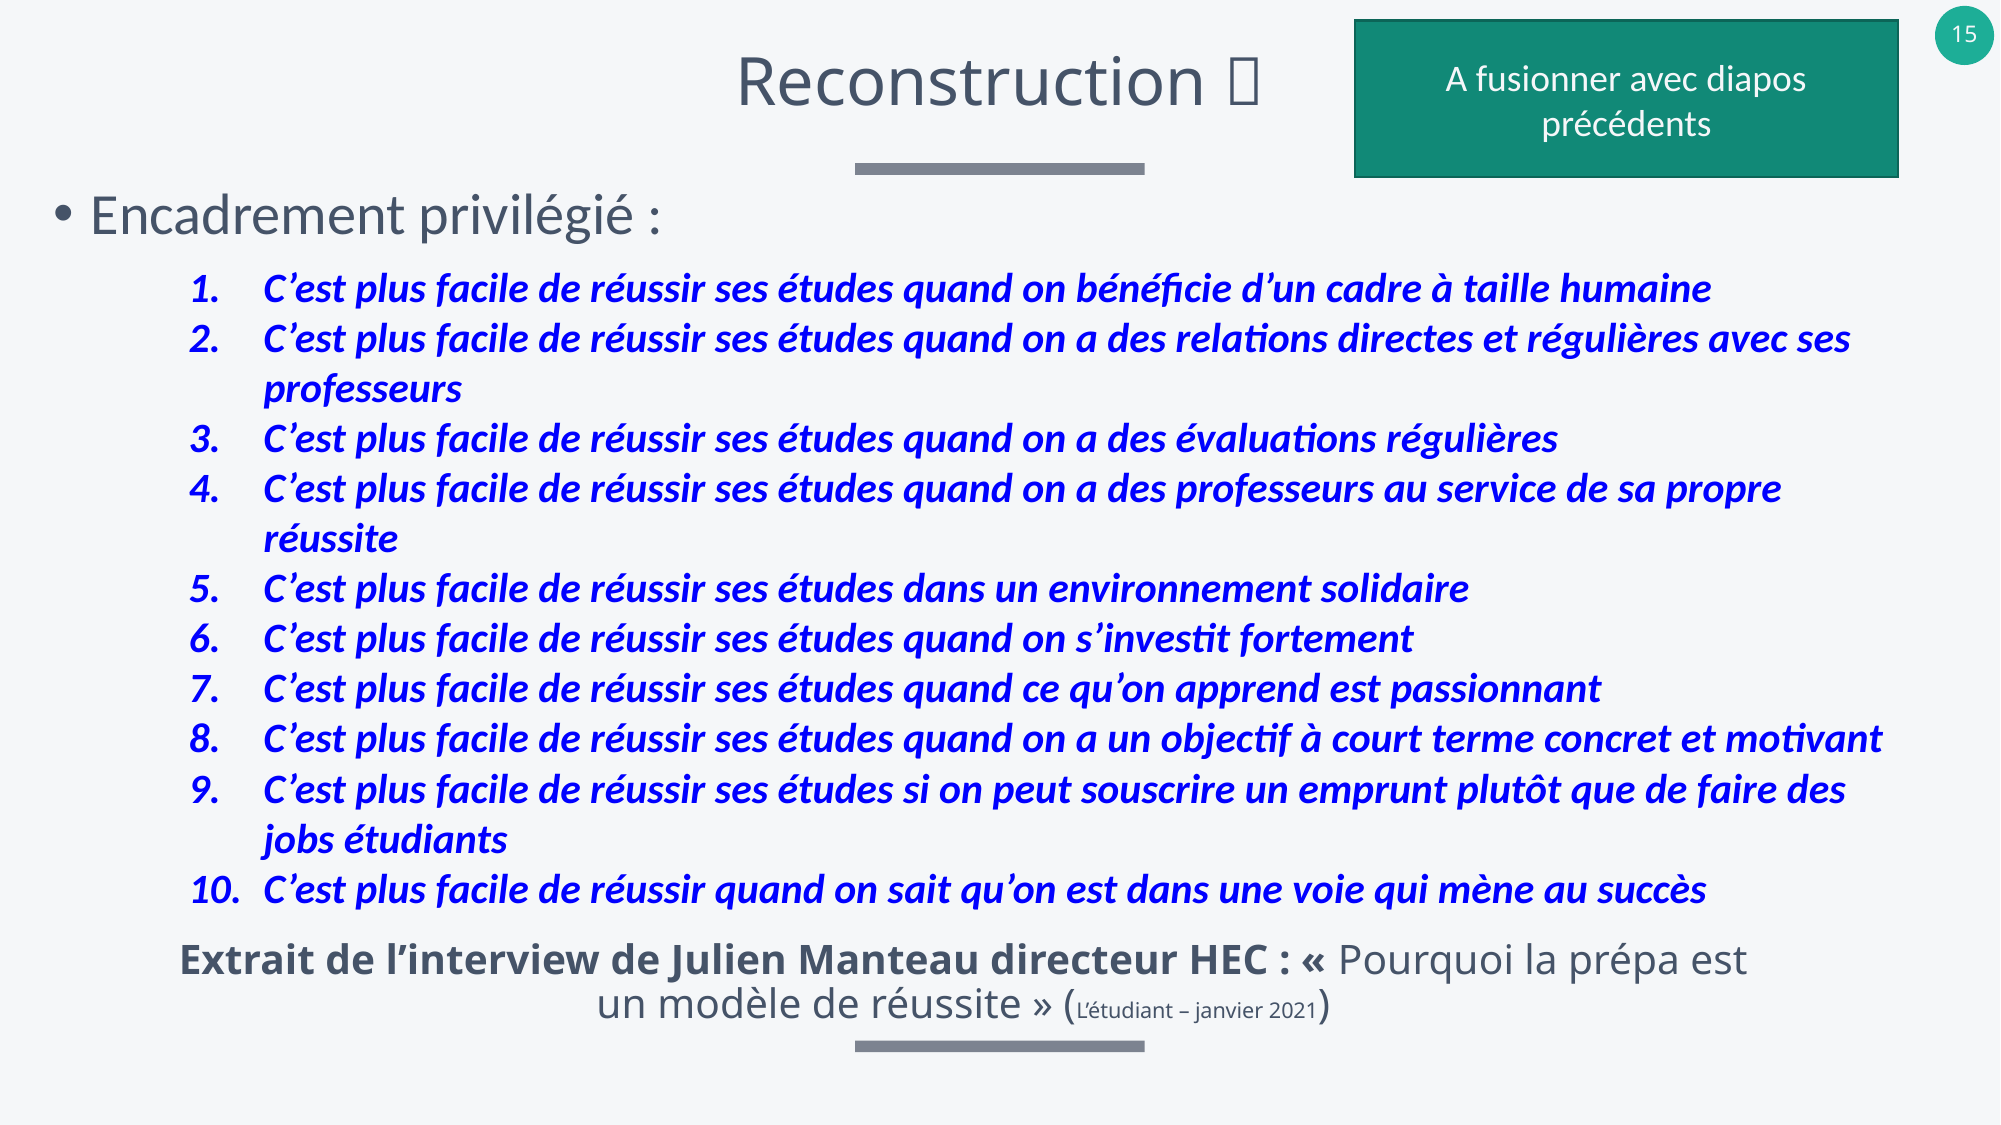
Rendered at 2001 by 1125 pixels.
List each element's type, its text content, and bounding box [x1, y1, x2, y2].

title Reconstruction  [65, 0, 1935, 168]
text_box C’est plus facile de réussir ses études quand on bénéficie d’un cadre à taille humaine C’est plus facile de réussir ses études quand on a des relations directes et régulières avec ses professeurs C’est plus facile de réussir ses études quand on a des évaluations régulières C’est plus facile de réussir ses études quand on a des professeurs au service de sa propre réussite C’est plus facile de réussir ses études dans un environnement solidaire C’est plus facile de réussir ses études quand on s’investit fortement C’est plus facile de réussir ses études quand ce qu’on apprend est passionnant C’est plus facile de réussir ses études quand on a un objectif à court terme concret et motivant C’est plus facile de réussir ses études si on peut souscrire un emprunt plutôt que de faire des jobs étudiants C’est plus facile de réussir quand on sait qu’on est dans une voie qui mène au succès [173, 253, 1920, 919]
text_box A fusionner avec diapos précédents [1354, 19, 1899, 178]
text_box Extrait de l’interview de Julien Manteau directeur HEC : « Pourquoi la prépa est un modèle de réussite » (L’étudiant – janvier 2021) [150, 931, 1777, 1085]
list Encadrement privilégié : [38, 176, 1962, 262]
